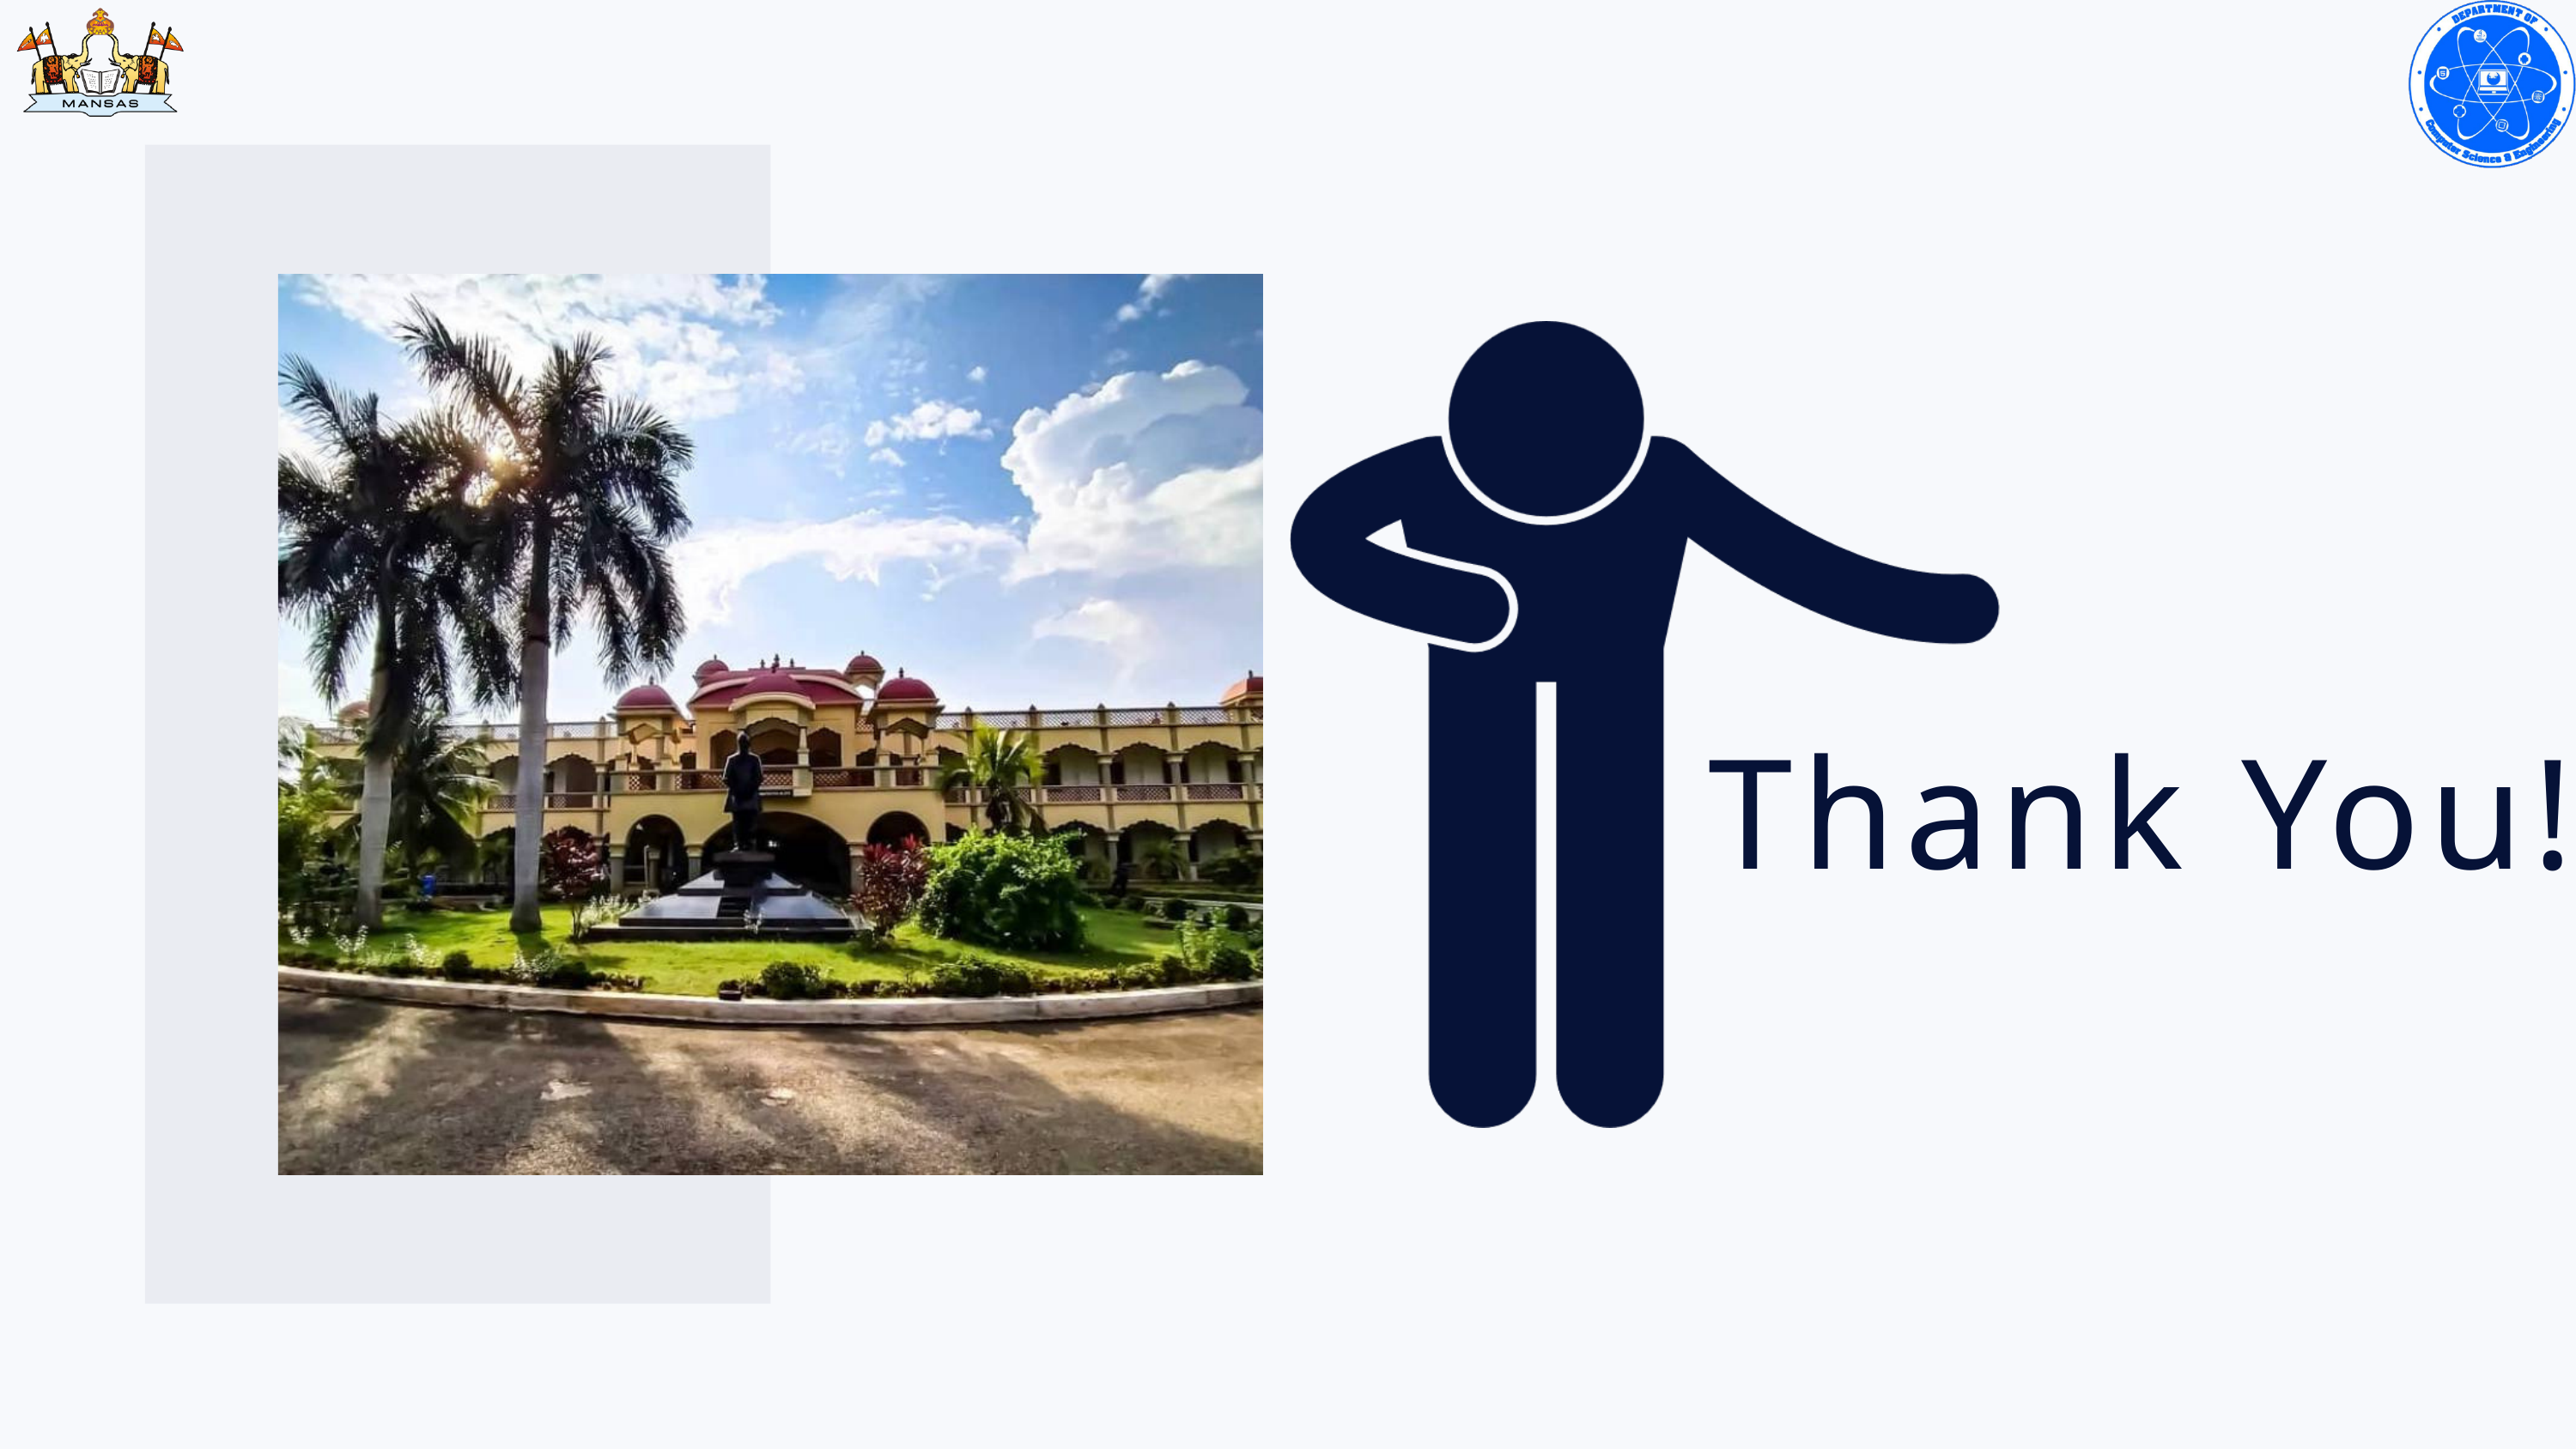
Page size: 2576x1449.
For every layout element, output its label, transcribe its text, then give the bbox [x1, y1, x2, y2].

text_box [1290, 321, 2001, 1128]
text_box [775, 274, 1263, 1175]
text_box Thank You! [1708, 650, 2576, 900]
text_box [5, 0, 195, 127]
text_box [144, 144, 771, 1304]
text_box [2408, 0, 2576, 168]
